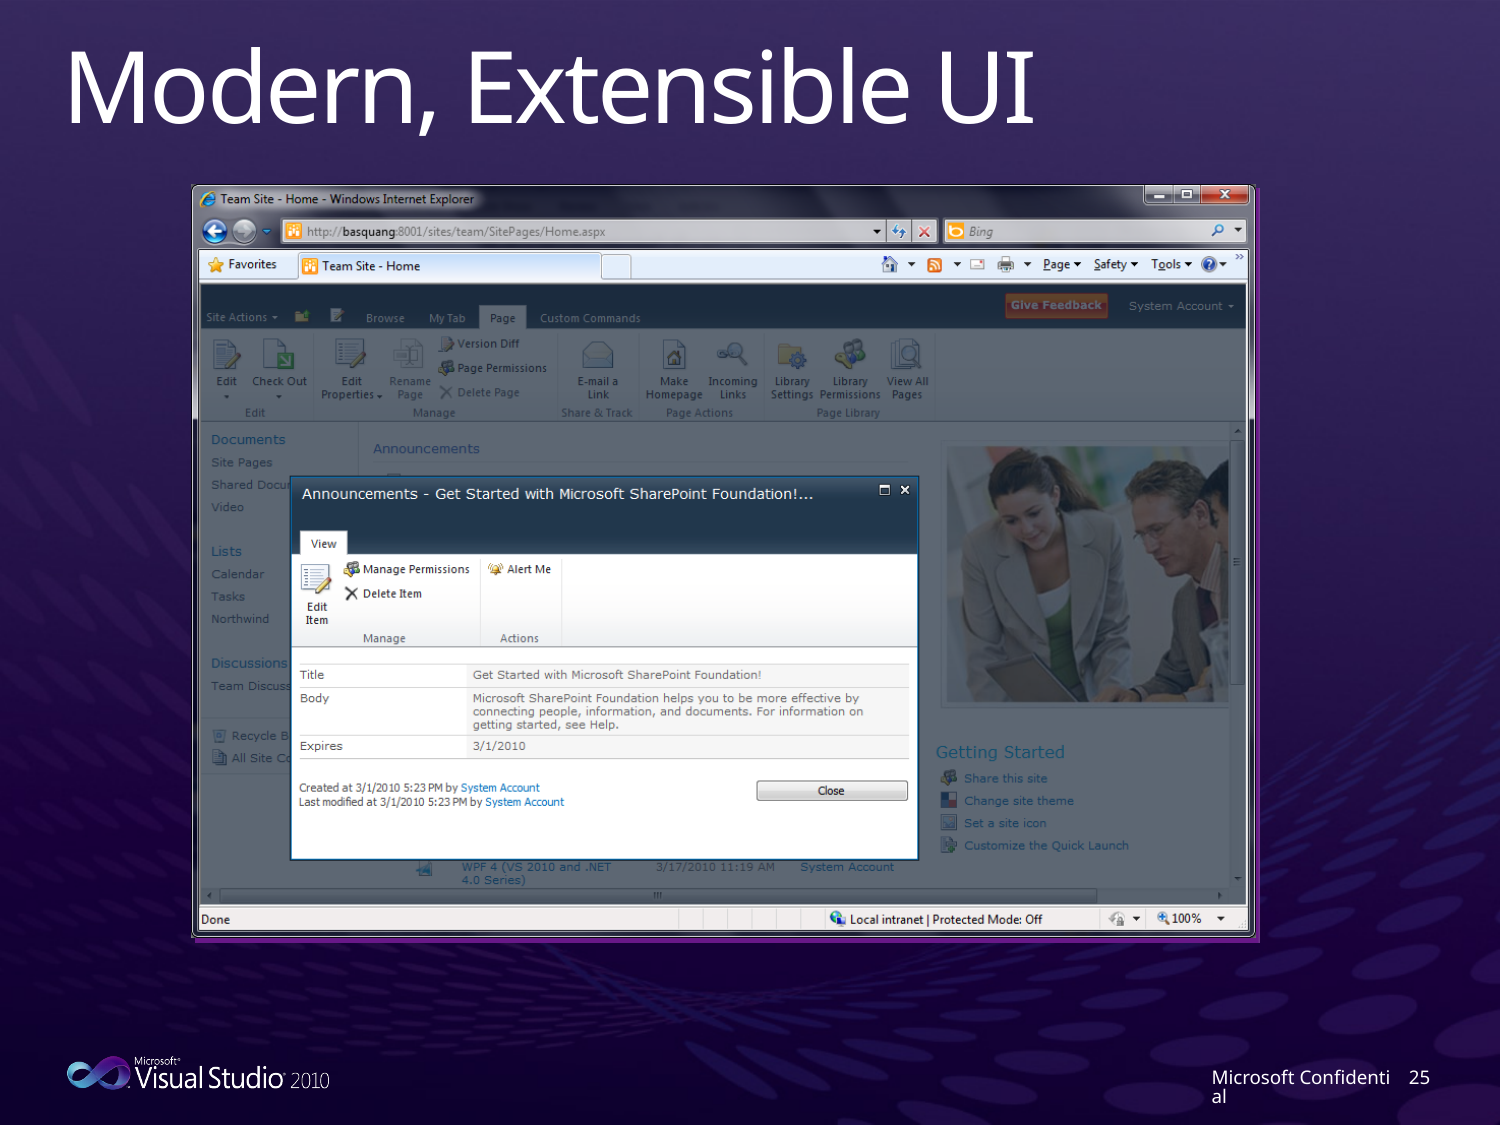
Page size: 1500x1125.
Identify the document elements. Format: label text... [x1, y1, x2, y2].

footer Microsoft Confidential [1211, 1031, 1397, 1092]
slide_number 25 [1408, 1031, 1467, 1092]
title Modern, Extensible UI [62, 37, 1438, 147]
picture [0, 0, 1500, 1125]
